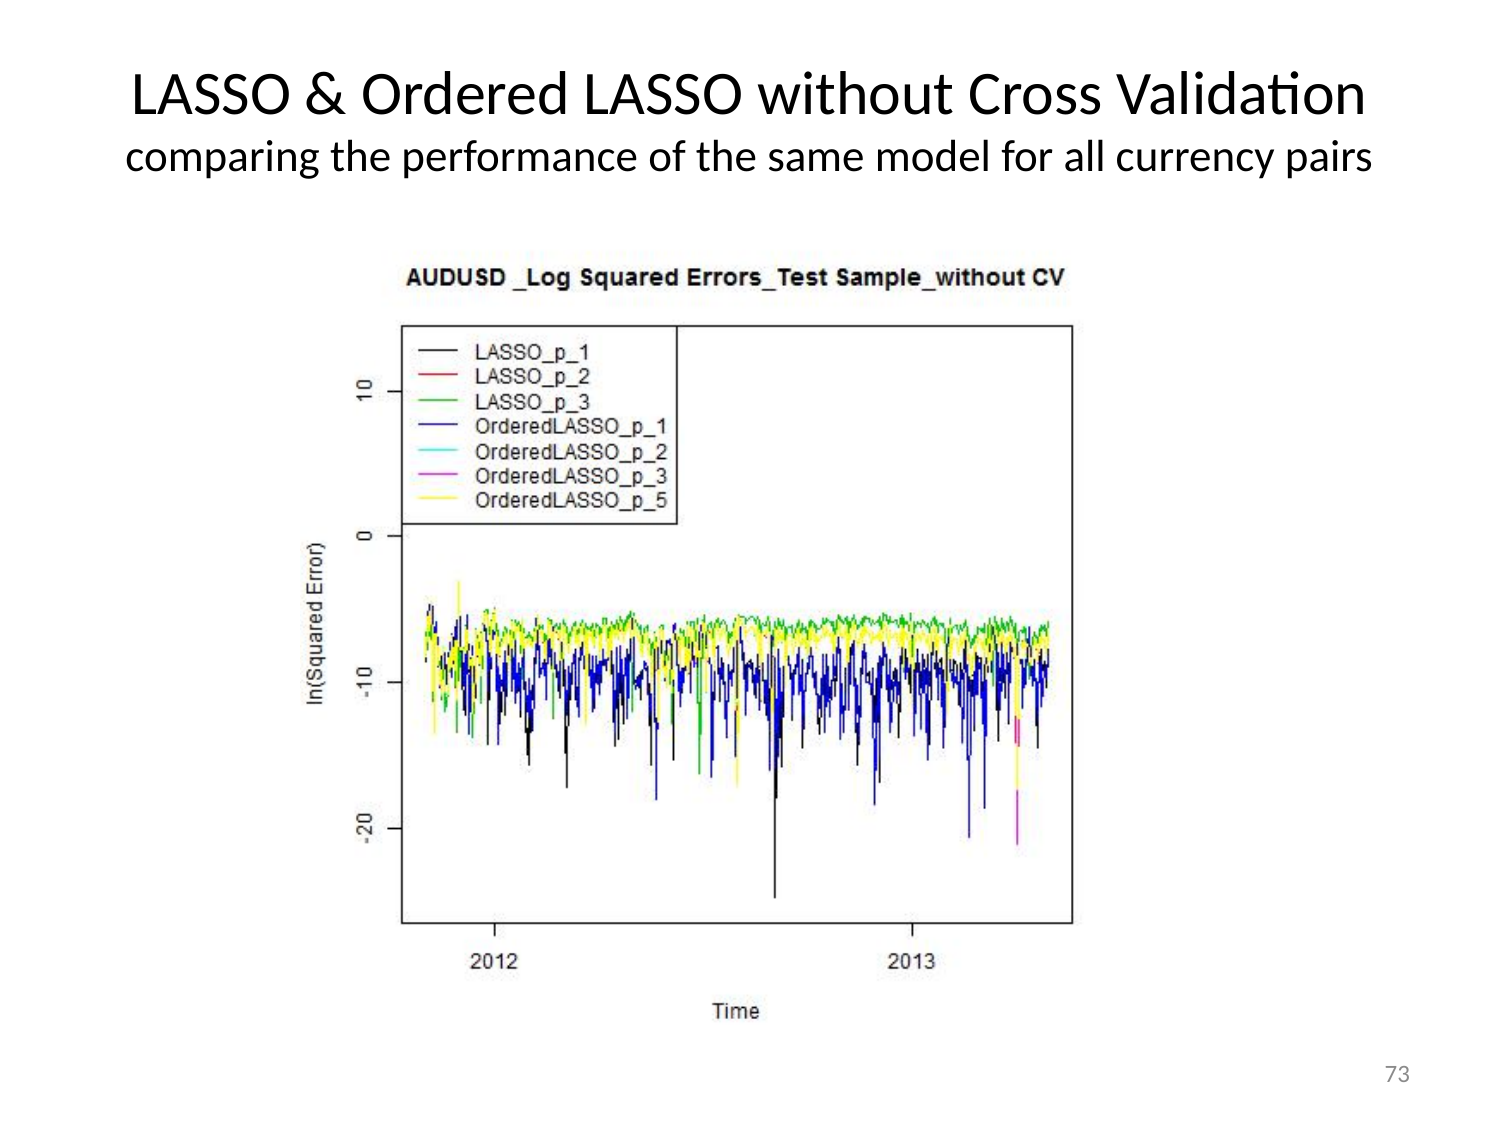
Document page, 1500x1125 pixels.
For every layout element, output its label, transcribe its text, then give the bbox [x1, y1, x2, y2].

picture [299, 224, 1126, 1051]
text_box LASSO & Ordered LASSO without Cross Validation comparing the performance of the same model for all currency pairs [74, 45, 1425, 233]
slide_number 73 [1074, 1042, 1425, 1103]
